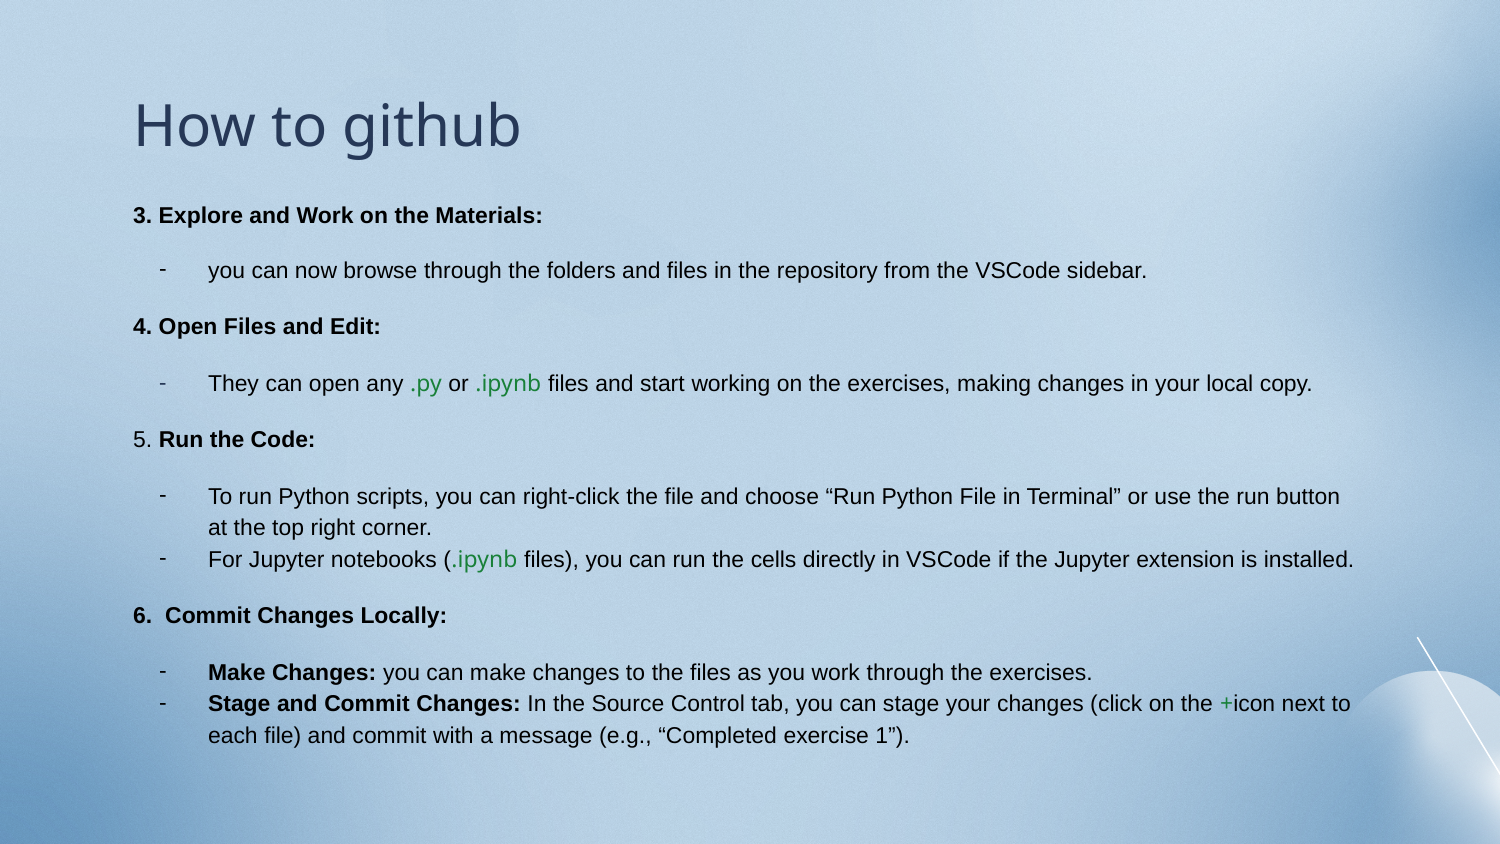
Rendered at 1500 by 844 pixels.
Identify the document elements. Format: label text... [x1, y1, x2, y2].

title How to github [118, 72, 1382, 167]
picture [0, 0, 1500, 844]
list 3. Explore and Work on the Materials: you can now browse through the folders and files in the repository from the VSCode sidebar. 4. Open Files and Edit: They can open any .py or .ipynb files and start working on the exercises, making changes in your local copy. 5. Run the Code: To run Python scripts, you can right-click the file and choose “Run Python File in Terminal” or use the run button at the top right corner. For Jupyter notebooks (.ipynb files), you can run the cells directly in VSCode if the Jupyter extension is installed. 6. Commit Changes Locally: Make Changes: you can make changes to the files as you work through the exercises. Stage and Commit Changes: In the Source Control tab, you can stage your changes (click on the +icon next to each file) and commit with a message (e.g., “Completed exercise 1”). [118, 185, 1382, 705]
